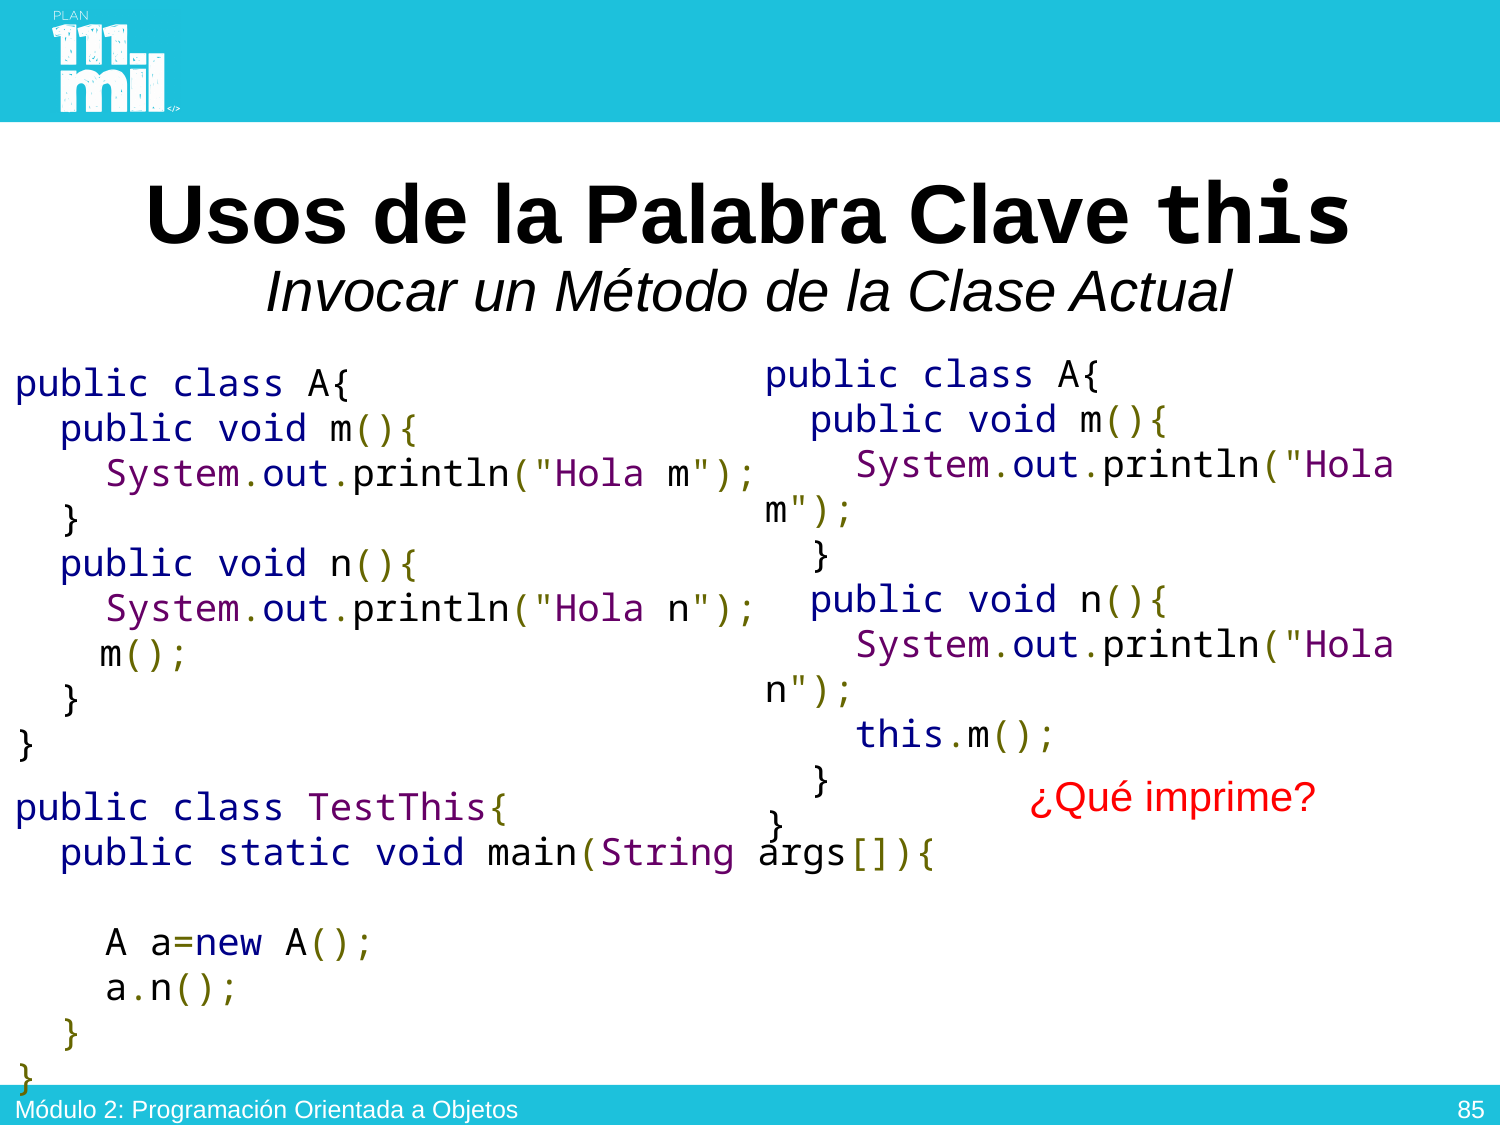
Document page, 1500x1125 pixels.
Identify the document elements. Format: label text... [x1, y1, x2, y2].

text_box public class A{ public void m(){ System.out.println("Hola m"); } public void n(){ System.out.println("Hola n"); this.m(); } } [749, 342, 1500, 853]
text_box public class A{ public void m(){ System.out.println("Hola m"); } public void n(){ System.out.println("Hola n"); m(); } } [0, 351, 809, 772]
title Usos de la Palabra Clave this Invocar un Método de la Clase Actual [103, 147, 1397, 348]
text_box ¿Qué imprime? [984, 762, 1362, 828]
slide_number 84 [1162, 1078, 1500, 1125]
footer Módulo 2: Programación Orientada a Objetos [0, 1106, 560, 1125]
text_box public class TestThis{ public static void main(String args[]){ A a=new A(); a.n(); } } [0, 776, 968, 1106]
